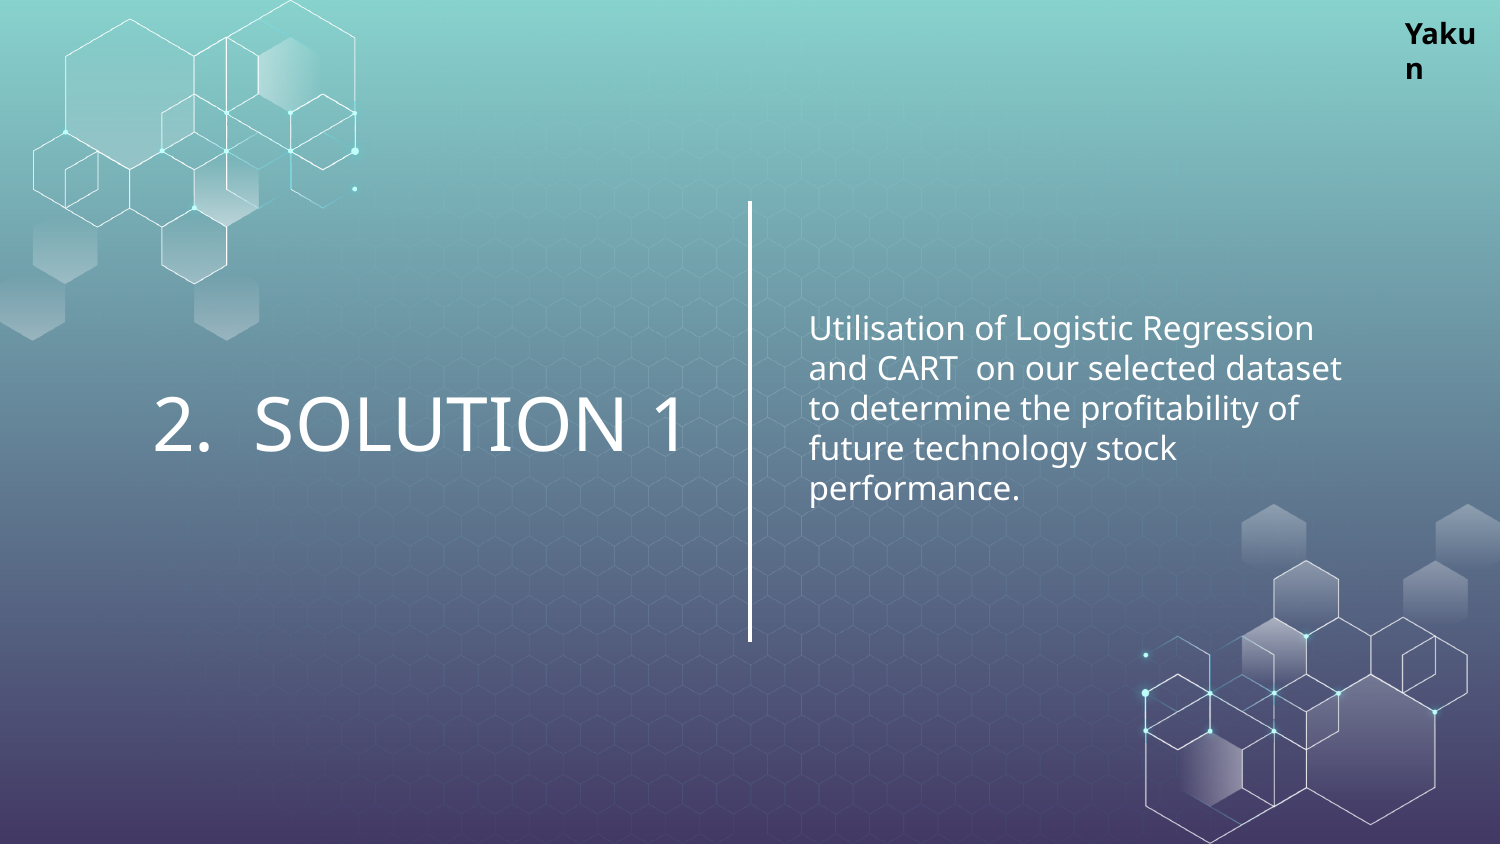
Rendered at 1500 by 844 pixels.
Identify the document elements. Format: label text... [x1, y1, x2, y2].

text_box Yakun [1389, 0, 1500, 68]
subtitle Utilisation of Logistic Regression and CART on our selected dataset to determine the profitability of future technology stock performance. [793, 258, 1384, 586]
picture [0, 0, 1398, 844]
picture [1123, 504, 1500, 844]
title 2. SOLUTION 1 [58, 366, 708, 477]
